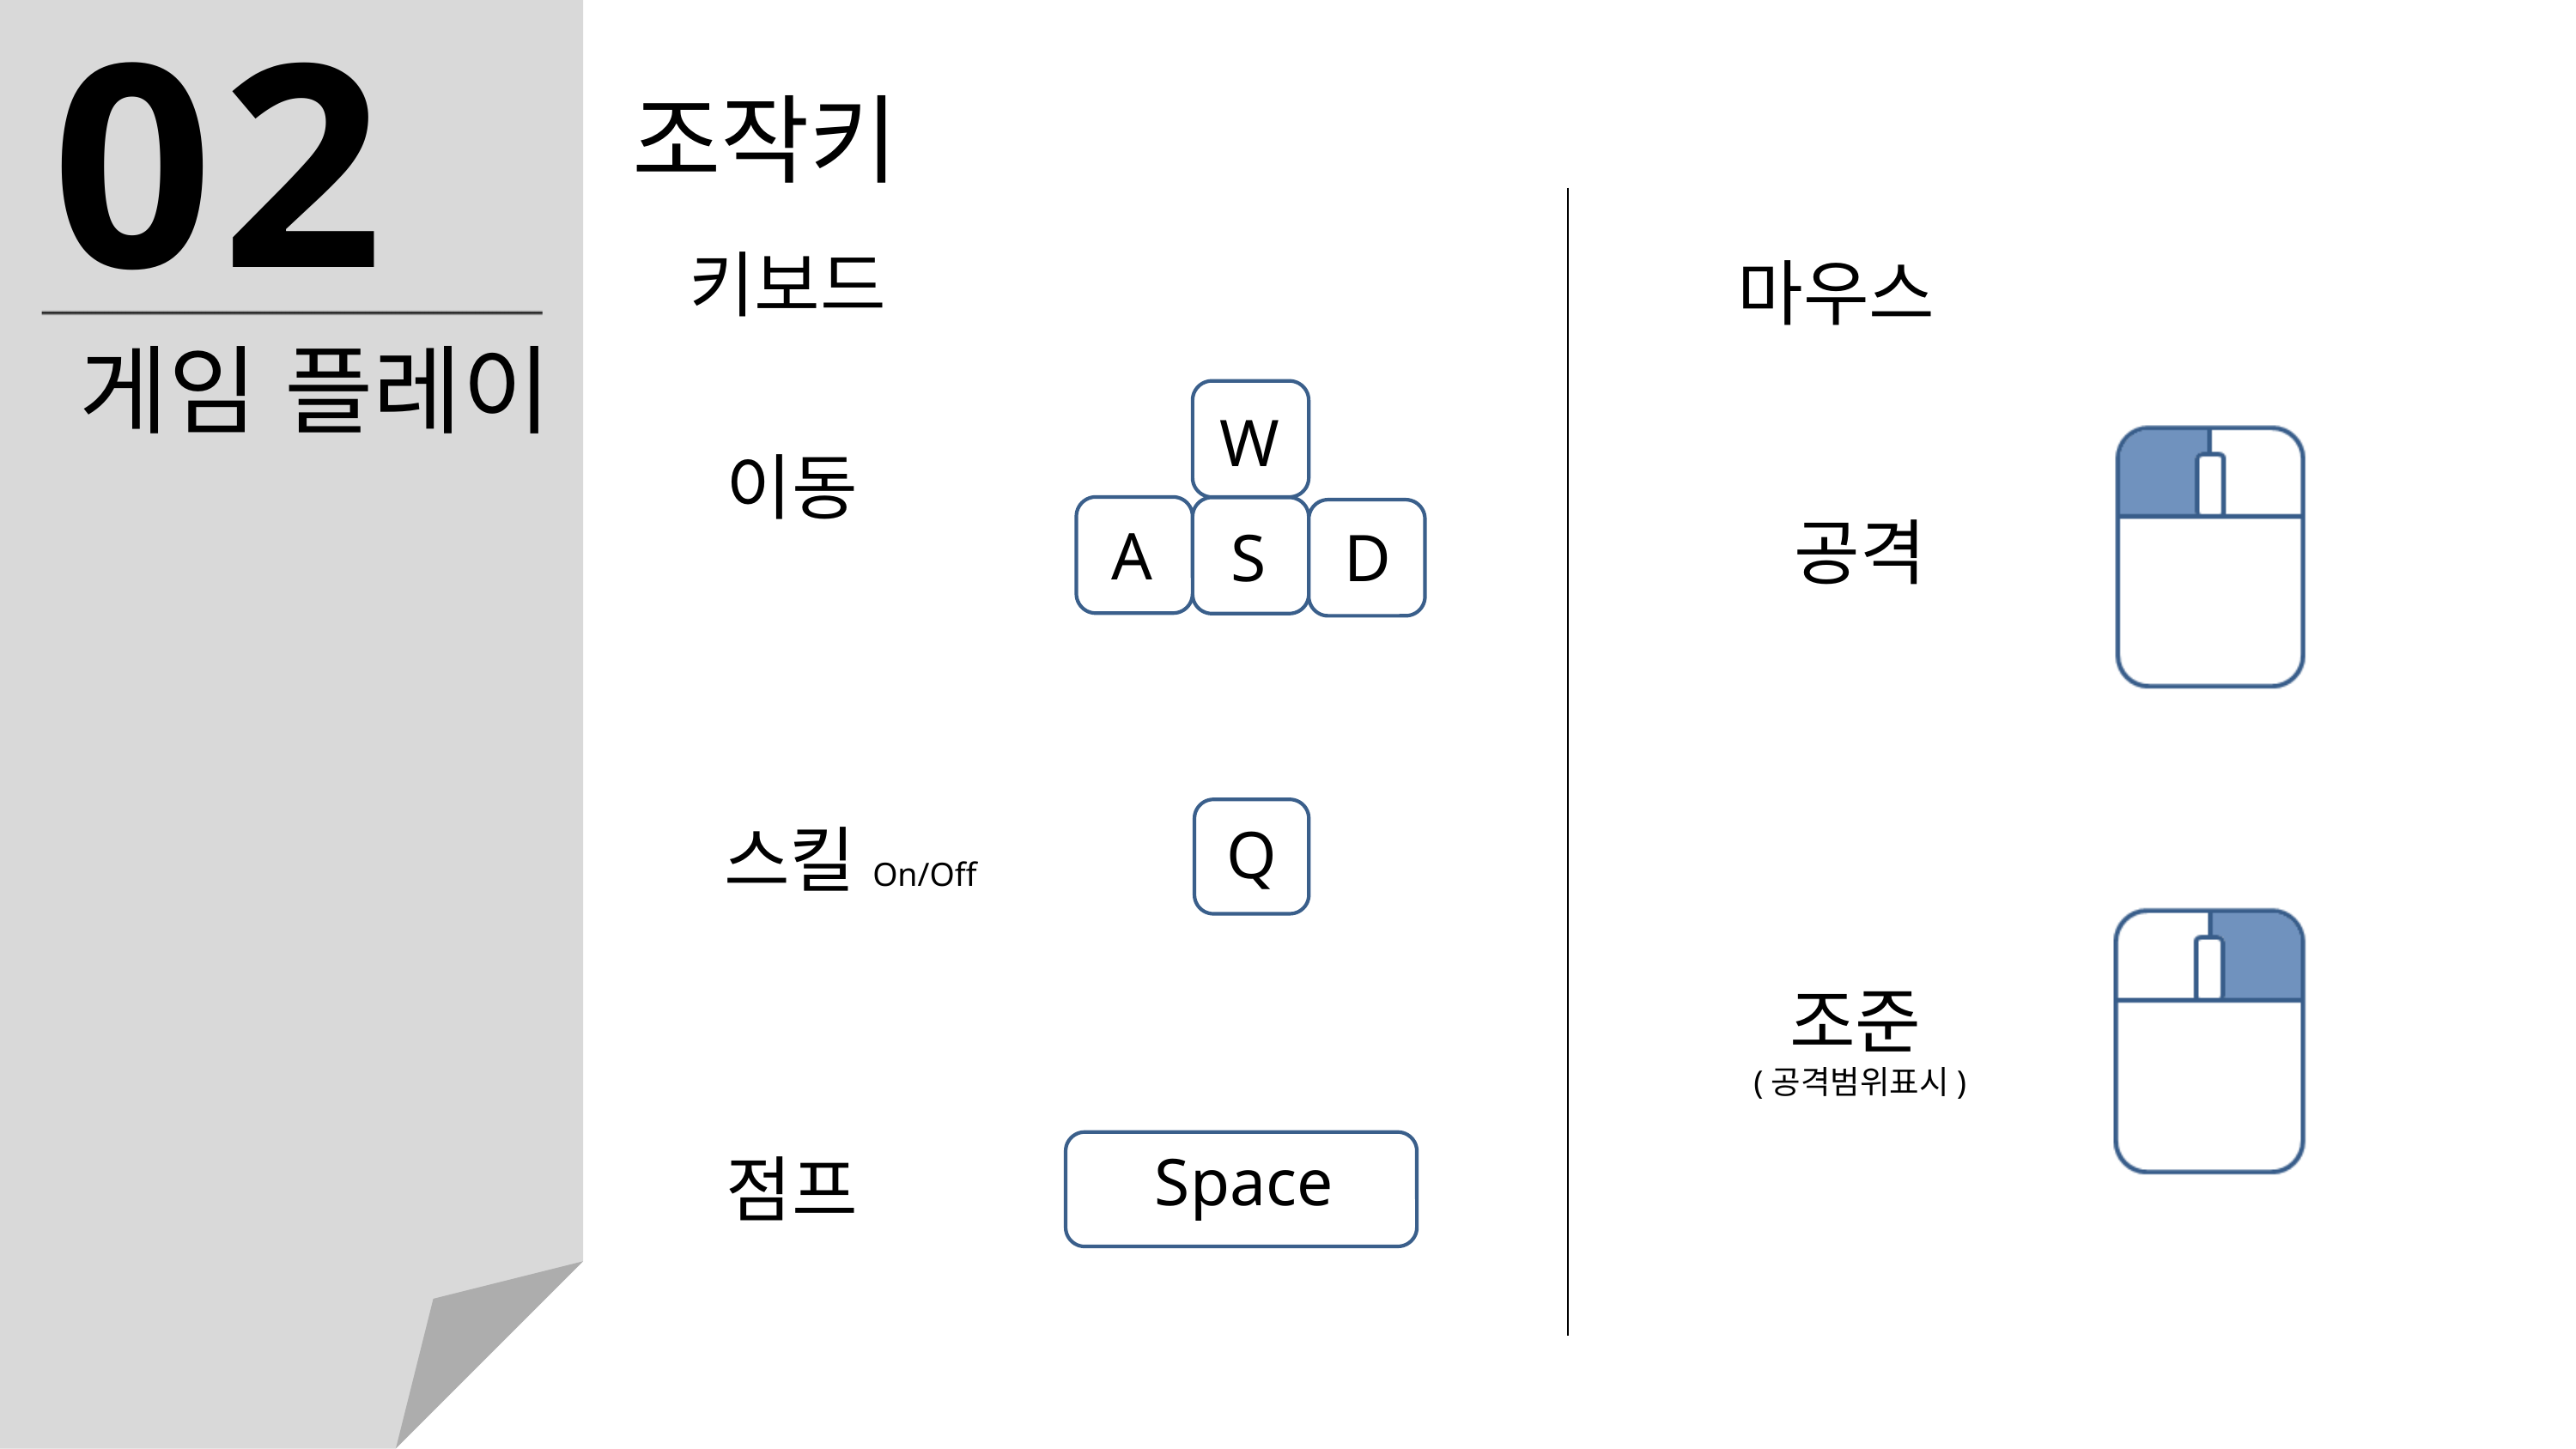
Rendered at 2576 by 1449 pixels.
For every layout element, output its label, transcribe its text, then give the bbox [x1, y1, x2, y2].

text_box [1063, 1130, 1412, 1249]
text_box 이동 [713, 435, 908, 551]
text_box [1668, 391, 2341, 734]
text_box 조준 (공격범위표시) [1626, 969, 2025, 1085]
text_box D [1331, 510, 1437, 626]
text_box 02 [39, 0, 473, 308]
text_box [40, 307, 543, 318]
text_box 조작키 [619, 72, 1374, 188]
text_box 스킬On/Off [711, 808, 1093, 924]
text_box 키보드 [676, 233, 1109, 349]
text_box Space [1142, 1135, 1503, 1251]
text_box Q [1213, 808, 1319, 924]
text_box 게임 플레이 [0, 323, 564, 439]
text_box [1076, 380, 1425, 616]
picture [2029, 874, 2319, 1206]
text_box 마우스 [1725, 241, 2158, 357]
text_box [0, 0, 586, 1449]
text_box [1192, 797, 1308, 916]
text_box 점프 [713, 1137, 1096, 1253]
